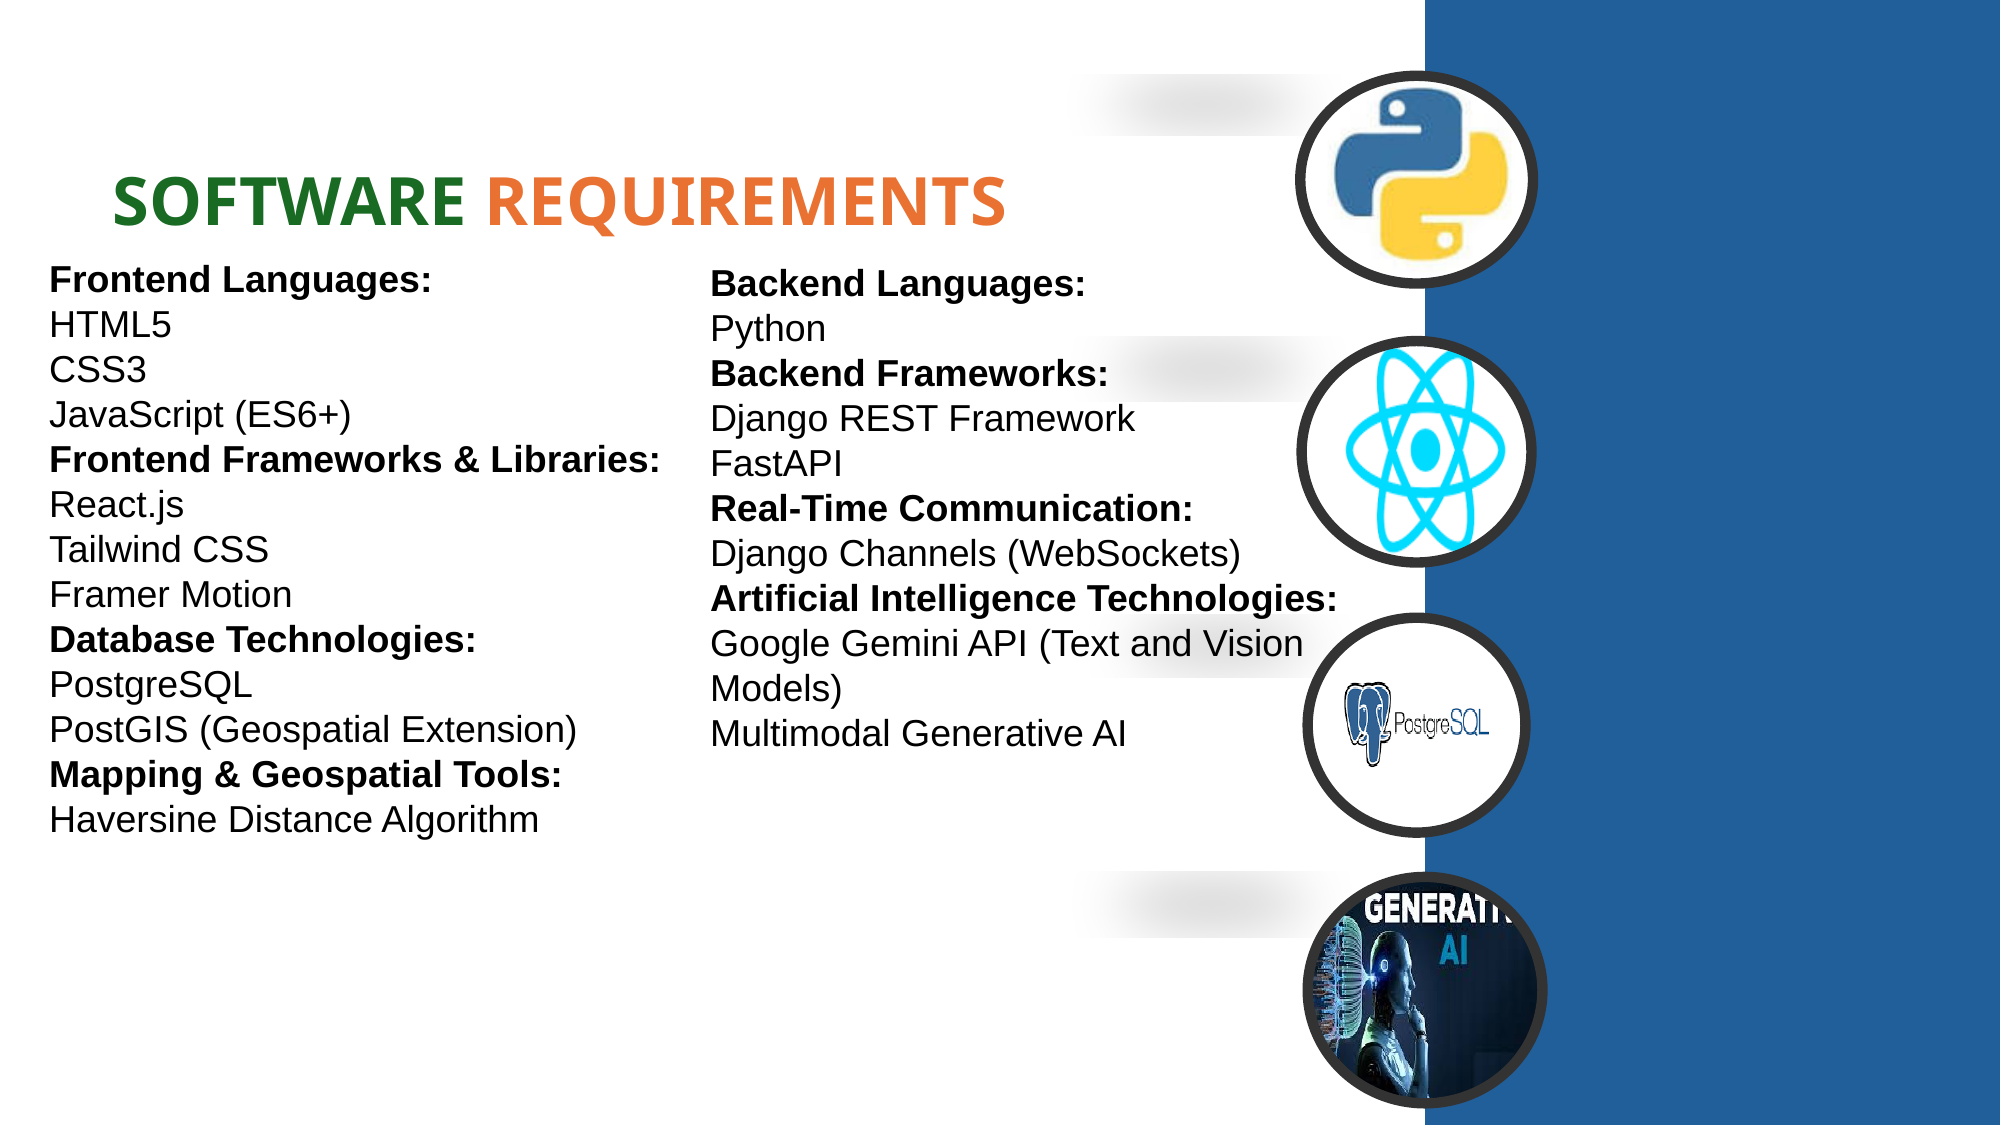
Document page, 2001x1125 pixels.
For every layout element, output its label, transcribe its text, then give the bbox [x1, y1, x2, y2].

text_box [1423, 0, 2000, 1125]
picture [1299, 75, 1534, 284]
picture [1307, 617, 1526, 834]
picture [1301, 340, 1532, 563]
text_box Backend Languages: Python Backend Frameworks: Django REST Framework FastAPI Real-Time Communication: Django Channels (WebSockets) Artificial Intelligence Technologies: Google Gemini API (Text and Vision Models) Multimodal Generative AI [695, 251, 1398, 807]
text_box Frontend Languages: HTML5 CSS3 JavaScript (ES6+) Frontend Frameworks & Libraries: React.js Tailwind CSS Framer Motion Database Technologies: PostgreSQL PostGIS (Geospatial Extension) Mapping & Geospatial Tools: Haversine Distance Algorithm [34, 247, 802, 893]
text_box SOFTWARE REQUIREMENTS [97, 151, 1098, 247]
picture [1307, 876, 1543, 1104]
